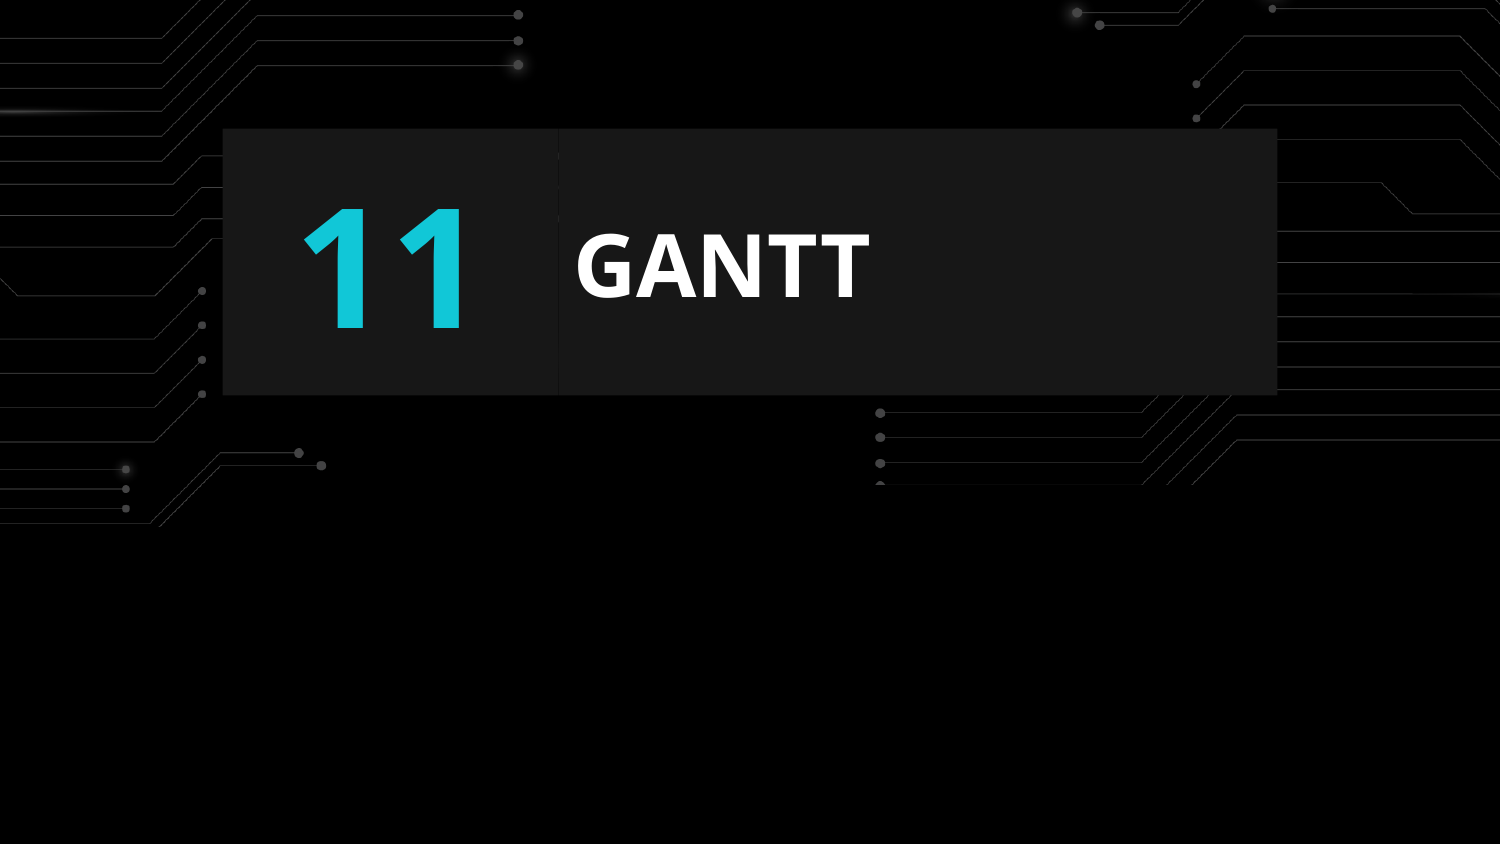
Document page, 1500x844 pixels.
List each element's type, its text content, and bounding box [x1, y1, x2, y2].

picture [0, 0, 1500, 844]
picture [865, 0, 1500, 485]
title GANTT [559, 128, 1278, 396]
title 11 [222, 128, 559, 396]
